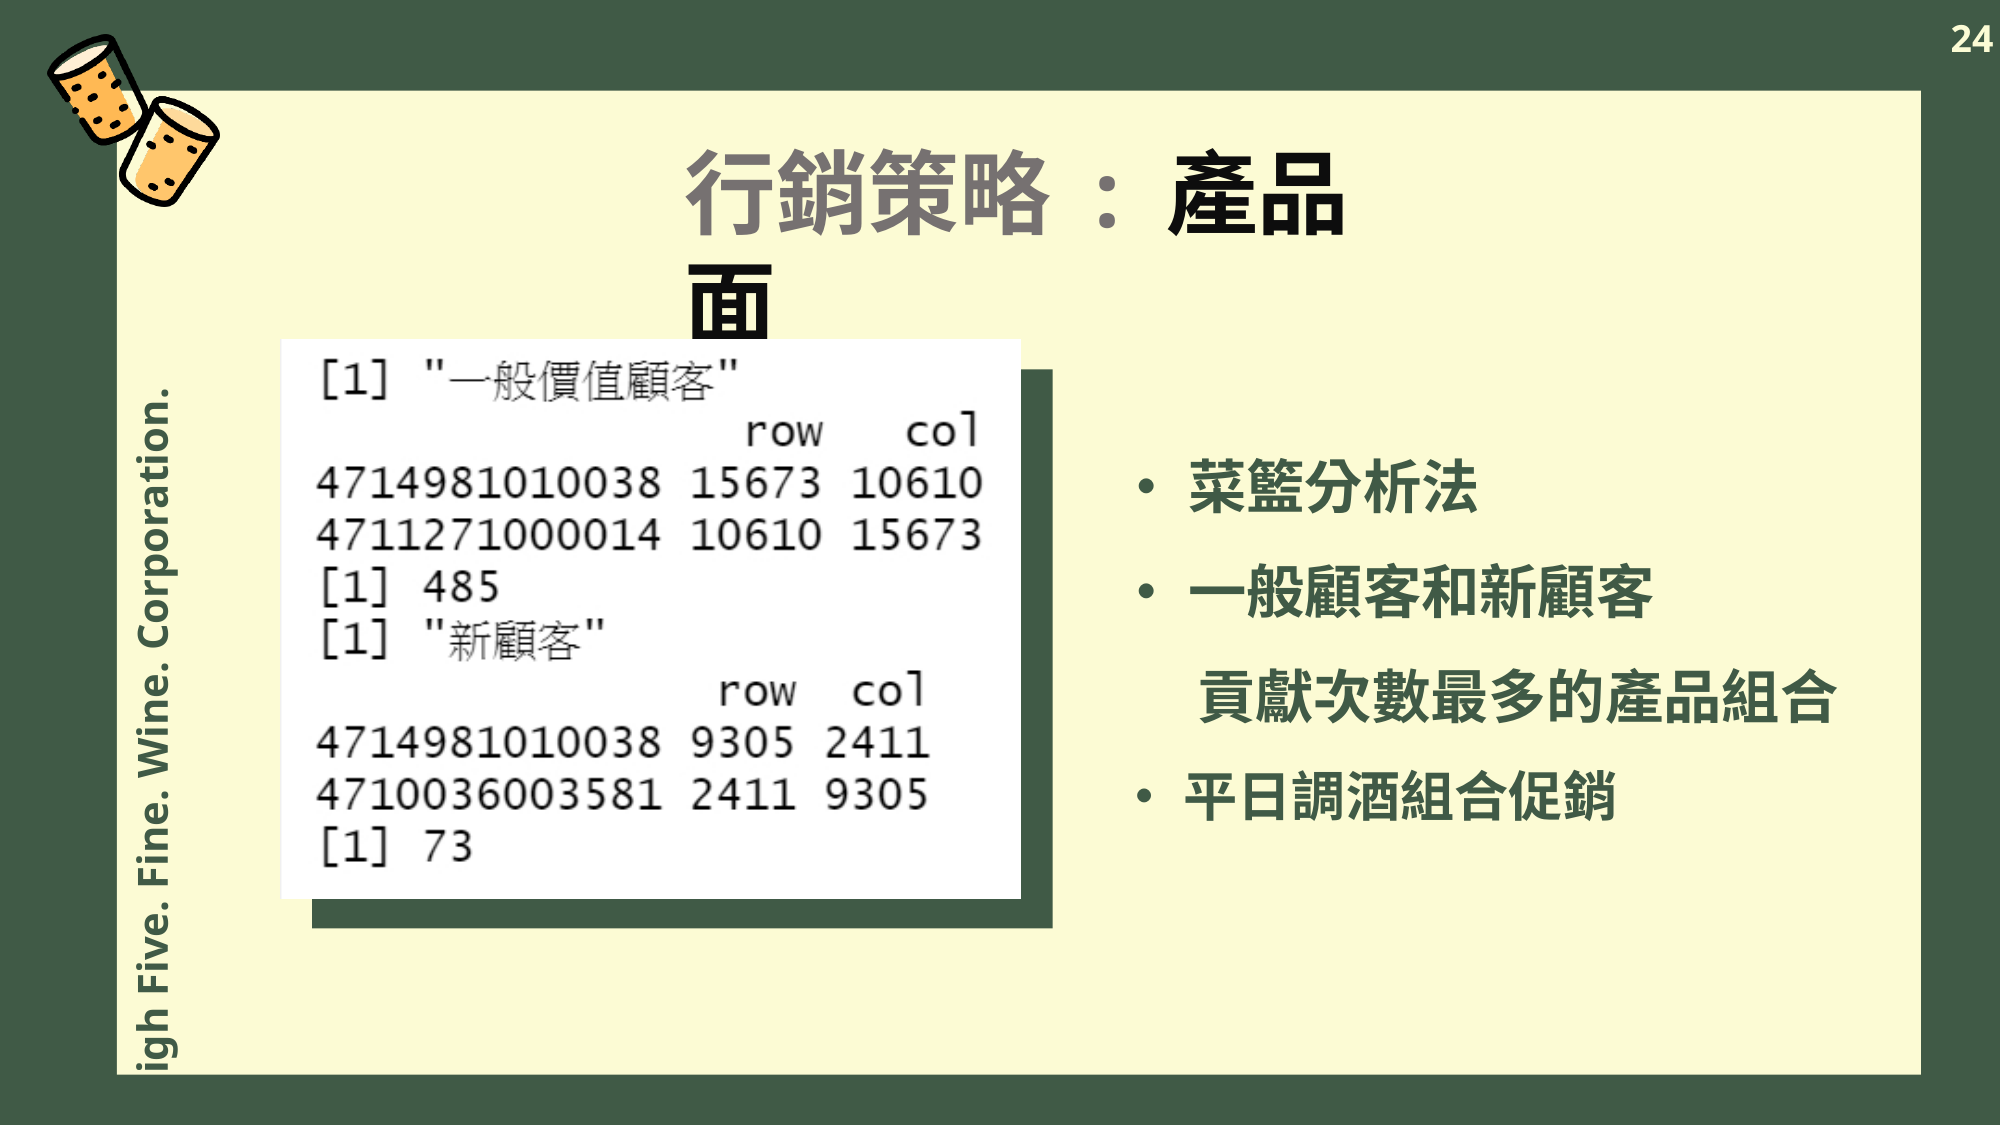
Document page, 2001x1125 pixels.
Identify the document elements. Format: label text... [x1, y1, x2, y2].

text_box 24 [1935, 7, 2000, 67]
text_box 行銷策略 : 產品面 [669, 128, 1436, 364]
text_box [279, 339, 1053, 929]
text_box [116, 90, 1922, 1076]
picture [46, 33, 220, 207]
text_box ・ 菜籃分析法 ・ 一般顧客和新顧客 貢獻次數最多的產品組合 ・ 平日調酒組合促銷 [1102, 408, 1871, 836]
text_box High Five. Fine. Wine. Corporation. [118, 339, 184, 1125]
